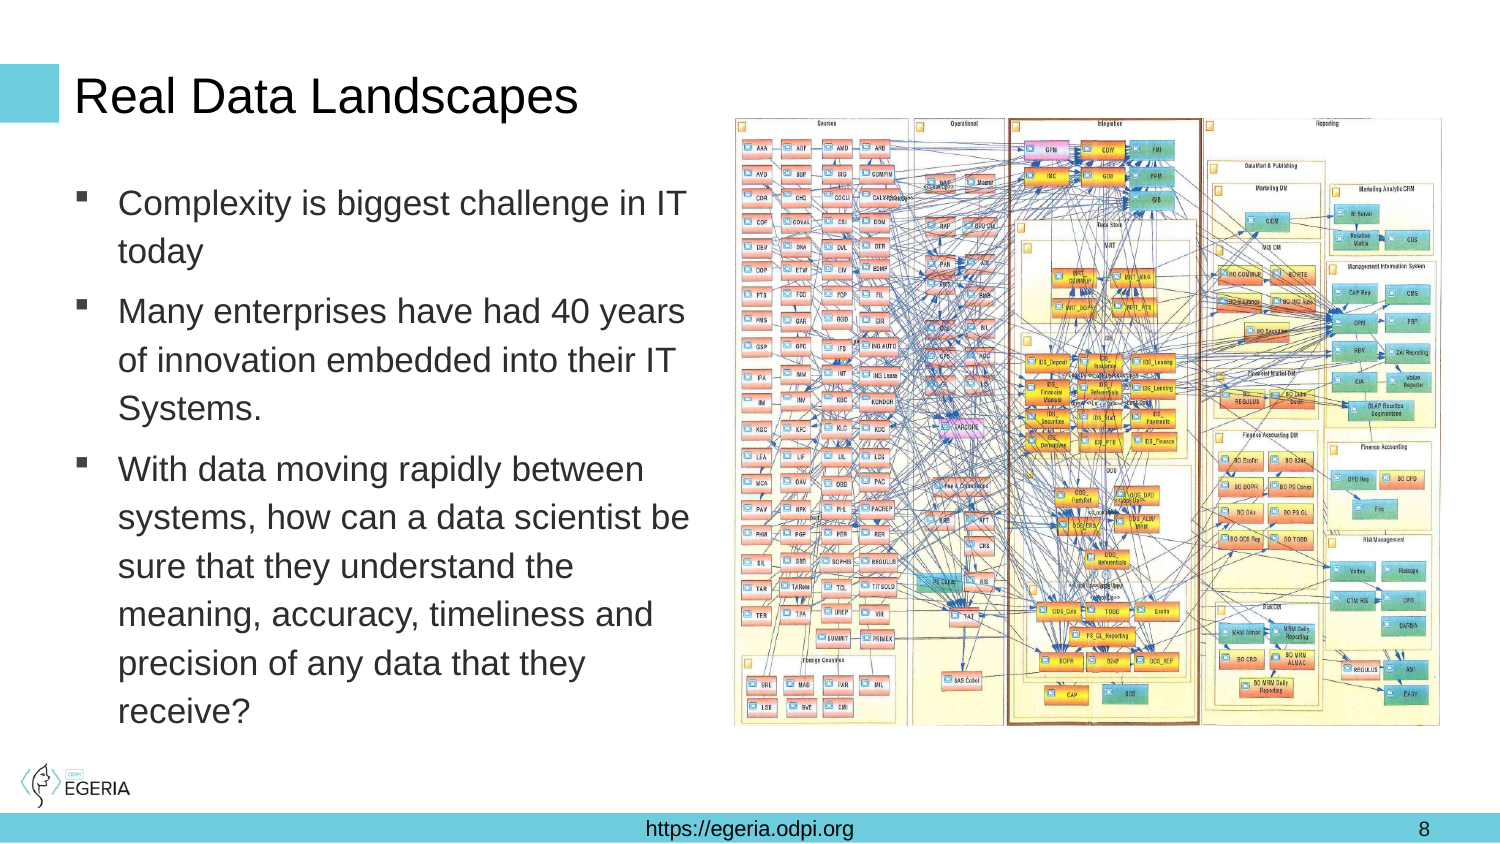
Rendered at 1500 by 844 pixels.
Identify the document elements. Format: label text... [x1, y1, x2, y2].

picture [13, 757, 136, 812]
picture [732, 118, 1442, 726]
slide_number 8 [1403, 813, 1494, 843]
title Real Data Landscapes [58, 46, 1449, 140]
list Complexity is biggest challenge in IT today Many enterprises have had 40 years of innovation embedded into their IT Systems. With data moving rapidly between systems, how can a data scientist be sure that they understand the meaning, accuracy, timeliness and precision of any data that they receive? [58, 158, 733, 750]
